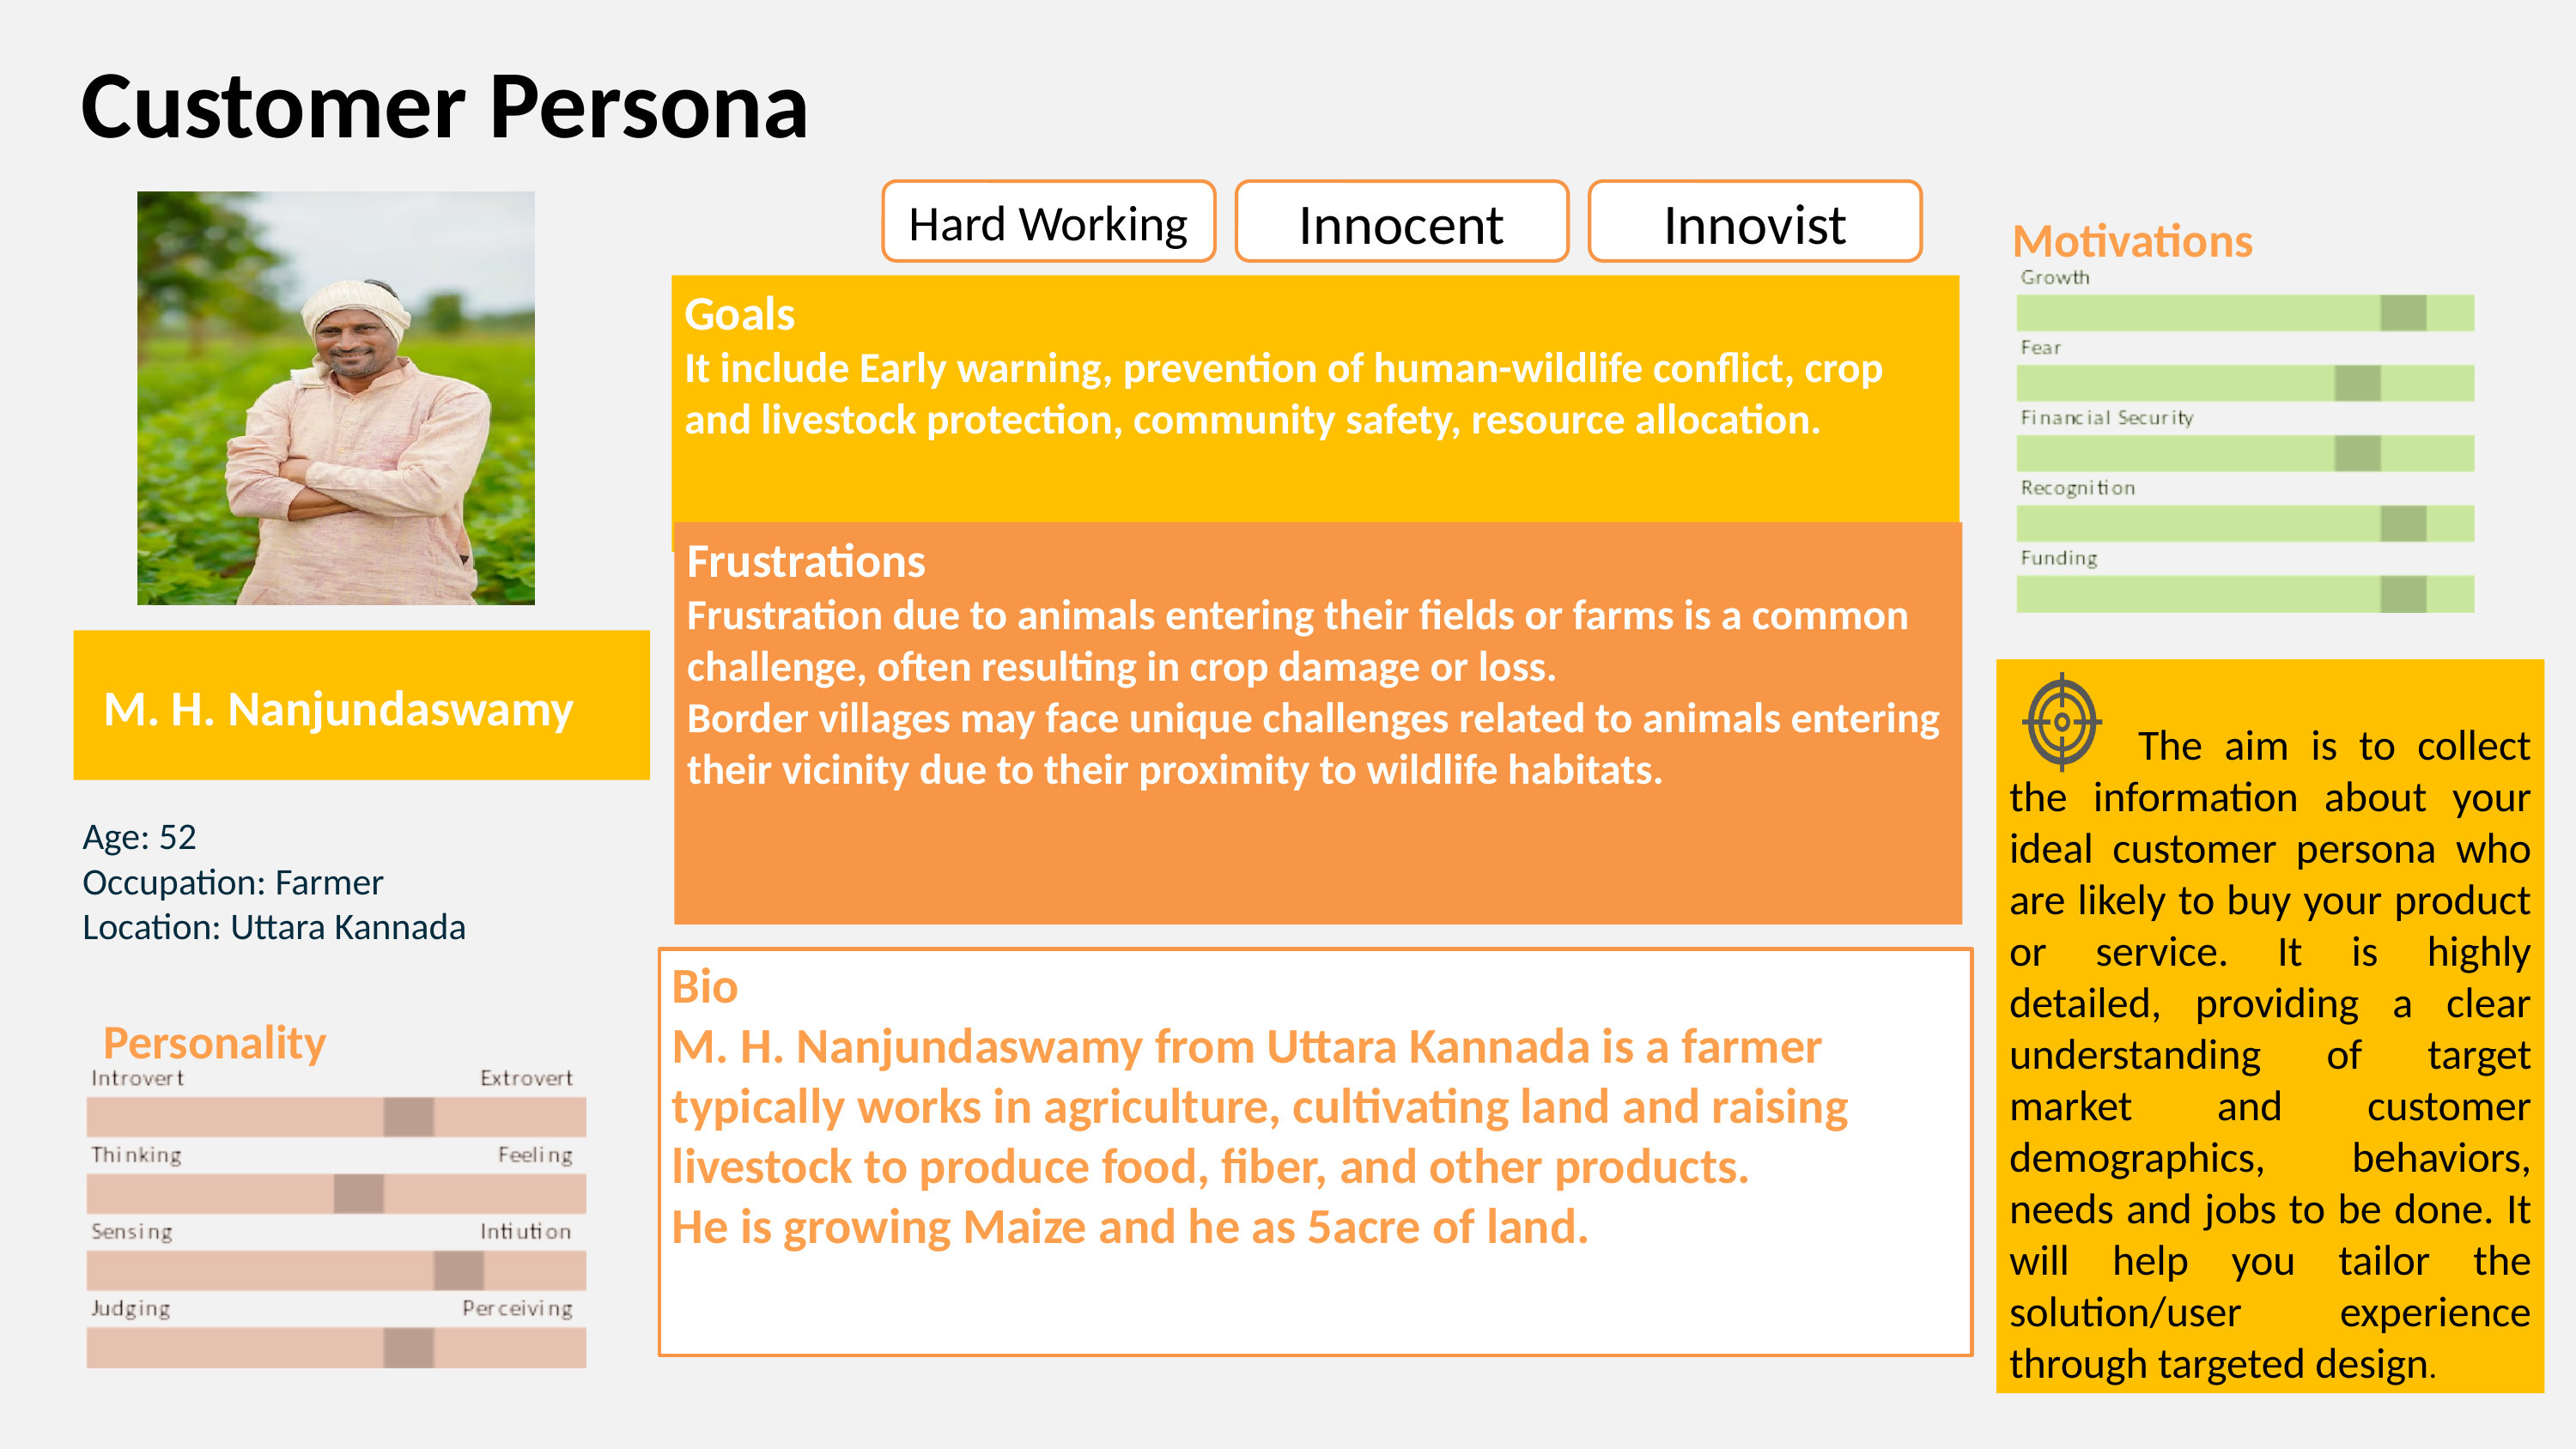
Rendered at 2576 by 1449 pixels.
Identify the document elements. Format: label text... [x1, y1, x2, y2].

text_box The aim is to collect the information about your ideal customer persona who are likely to buy your product or service. It is highly detailed, providing a clear understanding of target market and customer demographics, behaviors, needs and jobs to be done. It will help you tailor the solution/user experience through targeted design. [1996, 659, 2545, 1393]
picture [2015, 664, 2109, 780]
text_box Hard Working [881, 179, 1217, 264]
text_box Personality [90, 1003, 351, 1058]
text_box Age: 52 Occupation: Farmer Location: Uttara Kannada [70, 805, 703, 954]
text_box M. H. Nanjundaswamy [72, 628, 652, 782]
text_box Innovist [1588, 179, 1923, 264]
picture [2015, 260, 2475, 614]
text_box Bio M. H. Nanjundaswamy from Uttara Kannada is a farmer typically works in agriculture, cultivating land and raising livestock to produce food, fiber, and other products. He is growing Maize and he as 5acre of land. [658, 947, 1974, 1357]
text_box Innocent [1234, 179, 1571, 264]
text_box Motivations [1999, 202, 2278, 274]
picture [85, 1059, 587, 1368]
text_box Frustrations Frustration due to animals entering their fields or farms is a common challenge, often resulting in crop damage or loss. Border villages may face unique challenges related to animals entering their vicinity due to their proximity to wildlife habitats. [674, 522, 1963, 925]
picture [137, 191, 535, 605]
text_box Customer Persona [68, 47, 1668, 165]
text_box Goals It include Early warning, prevention of human-wildlife conflict, crop and livestock protection, community safety, resource allocation. [671, 275, 1960, 552]
